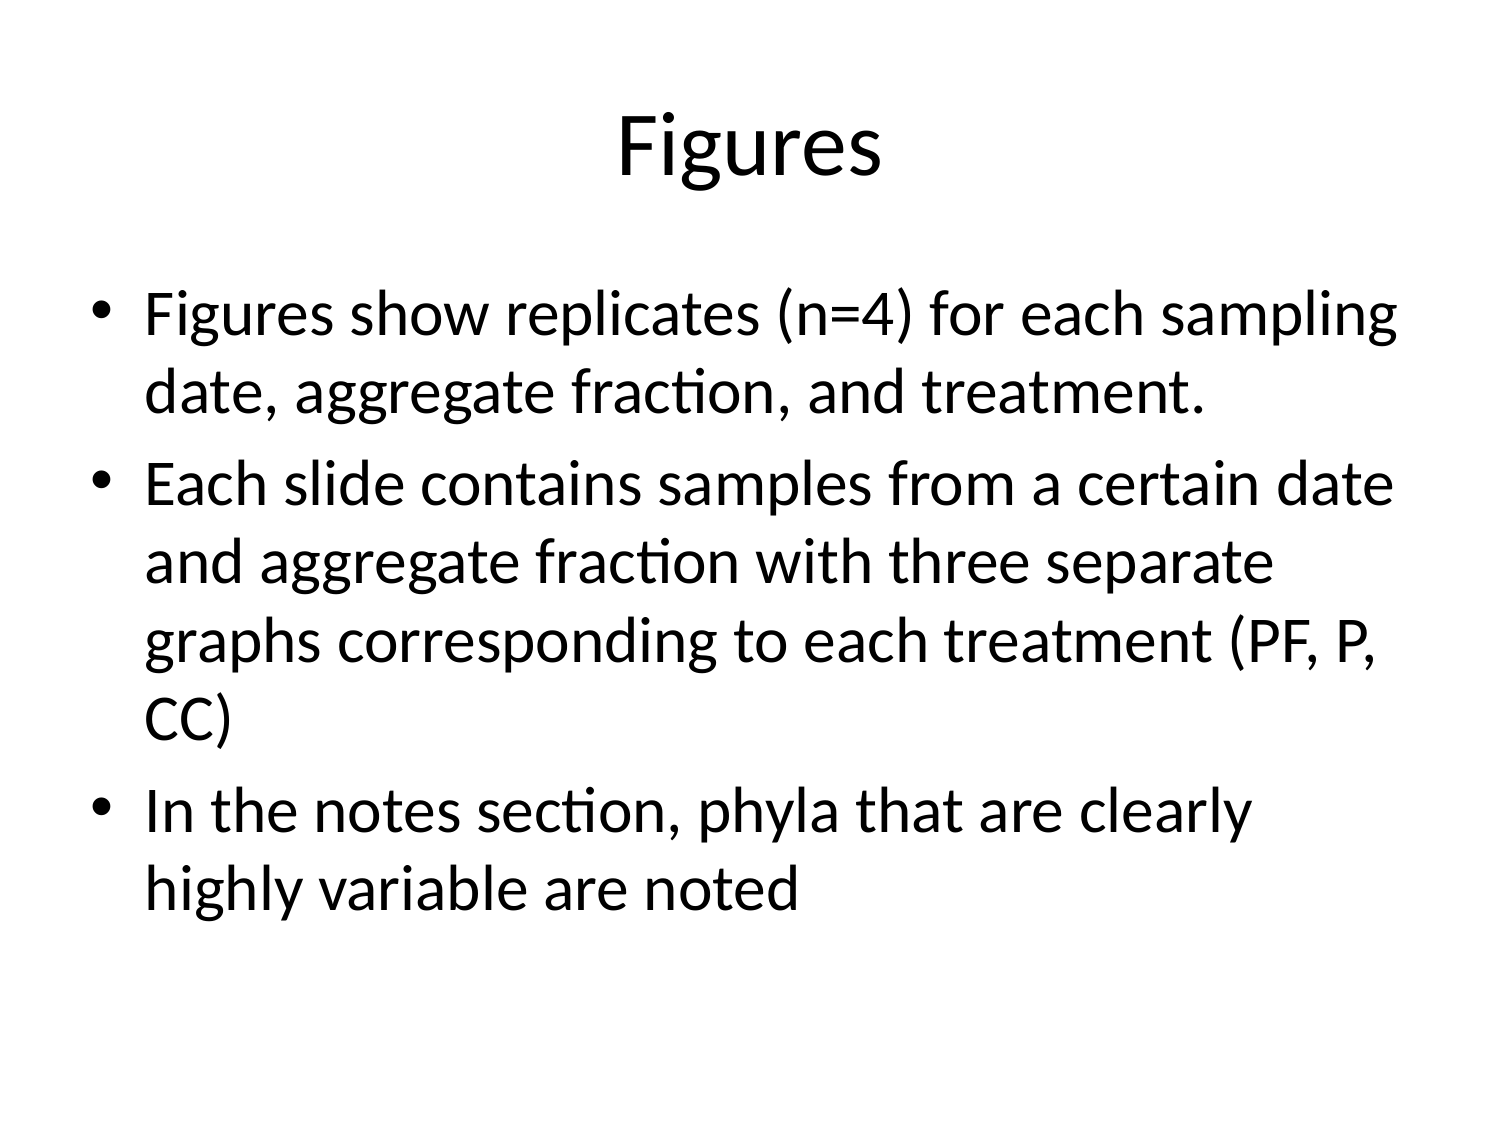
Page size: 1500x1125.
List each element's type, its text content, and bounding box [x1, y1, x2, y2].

title Figures [75, 45, 1425, 233]
list Figures show replicates (n=4) for each sampling date, aggregate fraction, and treatment. Each slide contains samples from a certain date and aggregate fraction with three separate graphs corresponding to each treatment (PF, P, CC) In the notes section, phyla that are clearly highly variable are noted [75, 262, 1425, 1005]
